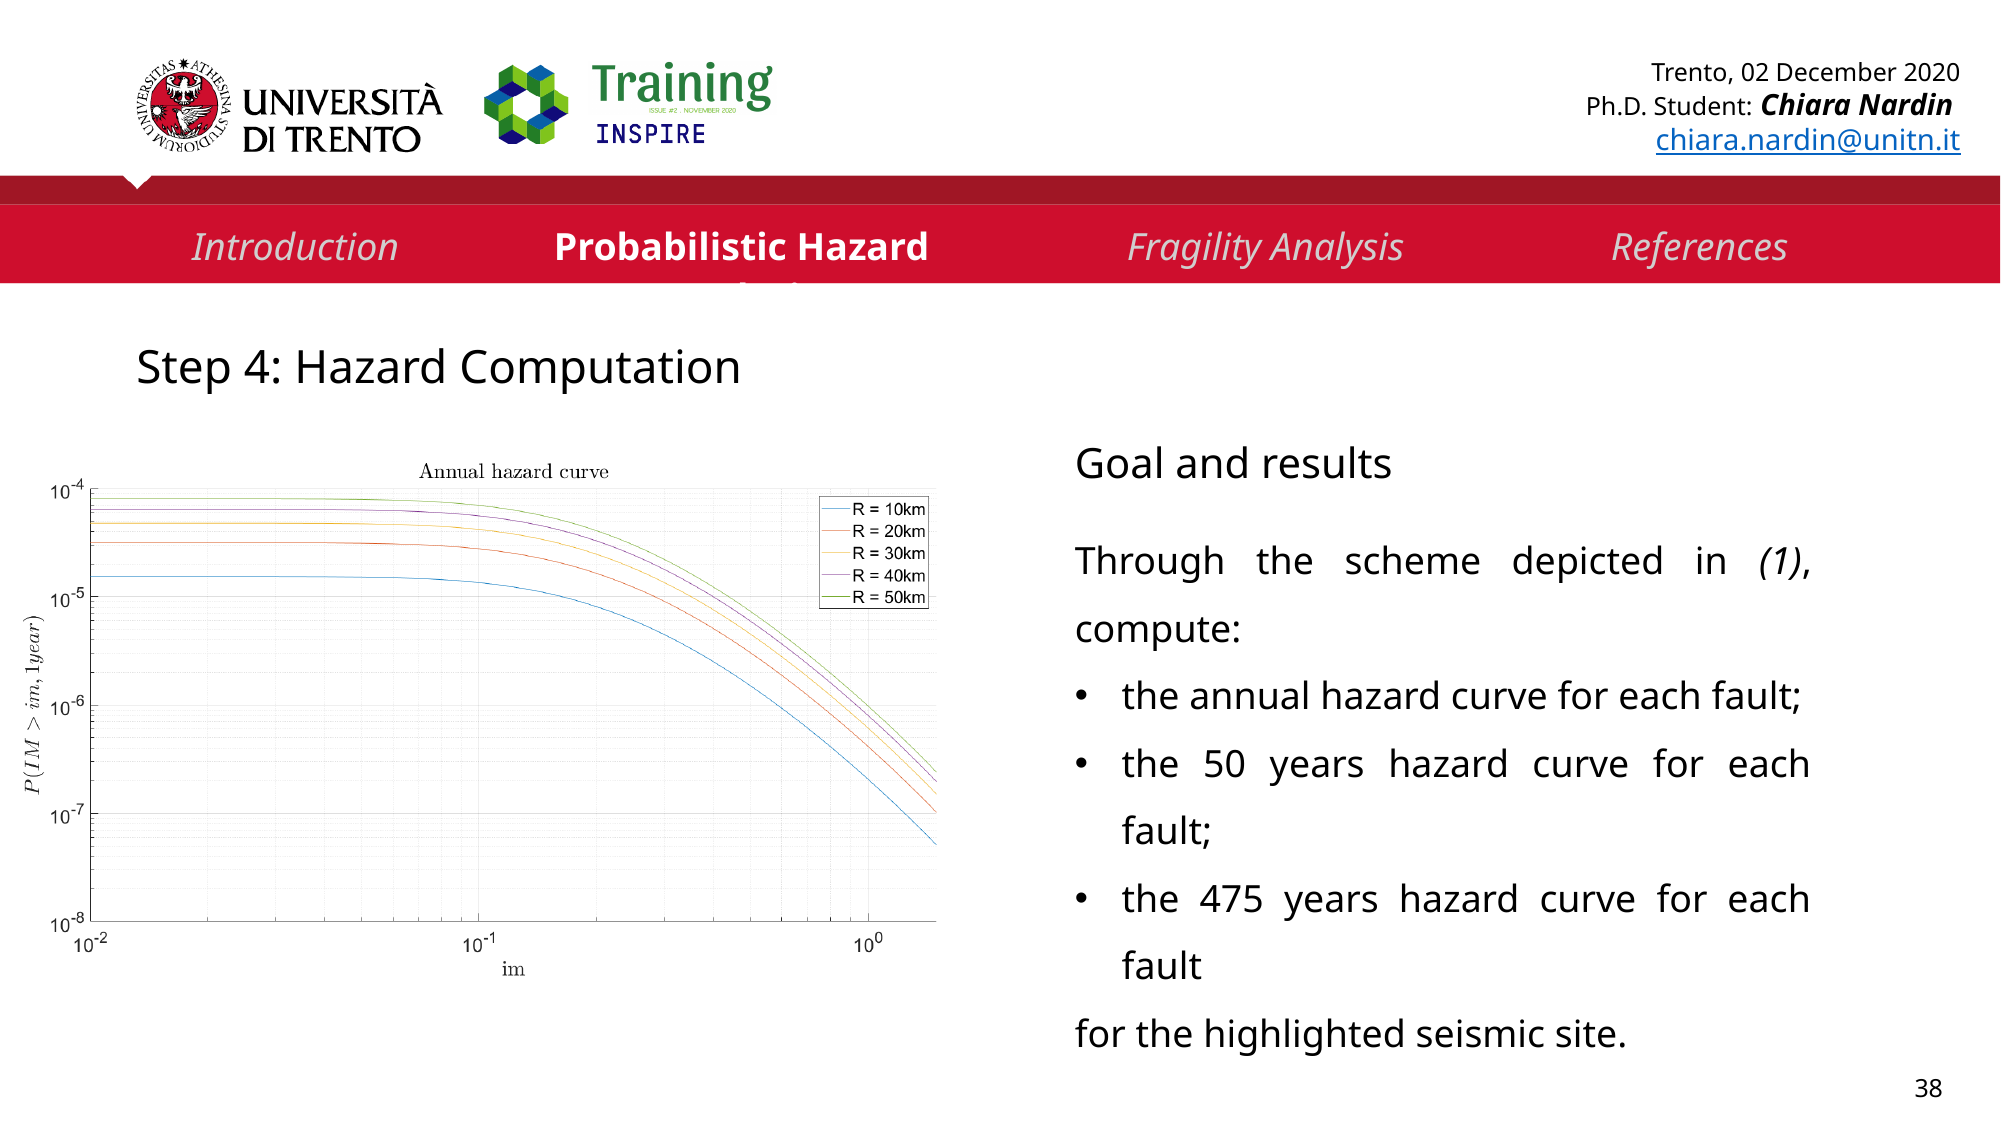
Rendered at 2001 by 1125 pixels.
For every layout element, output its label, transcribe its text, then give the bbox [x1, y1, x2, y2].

table_header References [1518, 213, 1881, 318]
slide_number 38 [1857, 1065, 2000, 1125]
list Step 4: Hazard Computation [121, 336, 1858, 408]
picture [0, 0, 2001, 1125]
text_box Goal and results Through the scheme depicted in (1), compute: the annual hazard curve for each fault; the 50 years hazard curve for each fault; the 475 years hazard curve for each fault for the highlighted seismic site. [1060, 429, 1827, 1063]
text_box Trento, 02 December 2020 Ph.D. Student: Chiara Nardin chiara.nardin@unitn.it [1401, 48, 1976, 169]
table_header Probabilistic Hazard Analysis [470, 213, 1013, 318]
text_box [476, 61, 777, 163]
table_header Introduction [122, 213, 470, 318]
table_header Fragility Analysis [1013, 213, 1518, 318]
